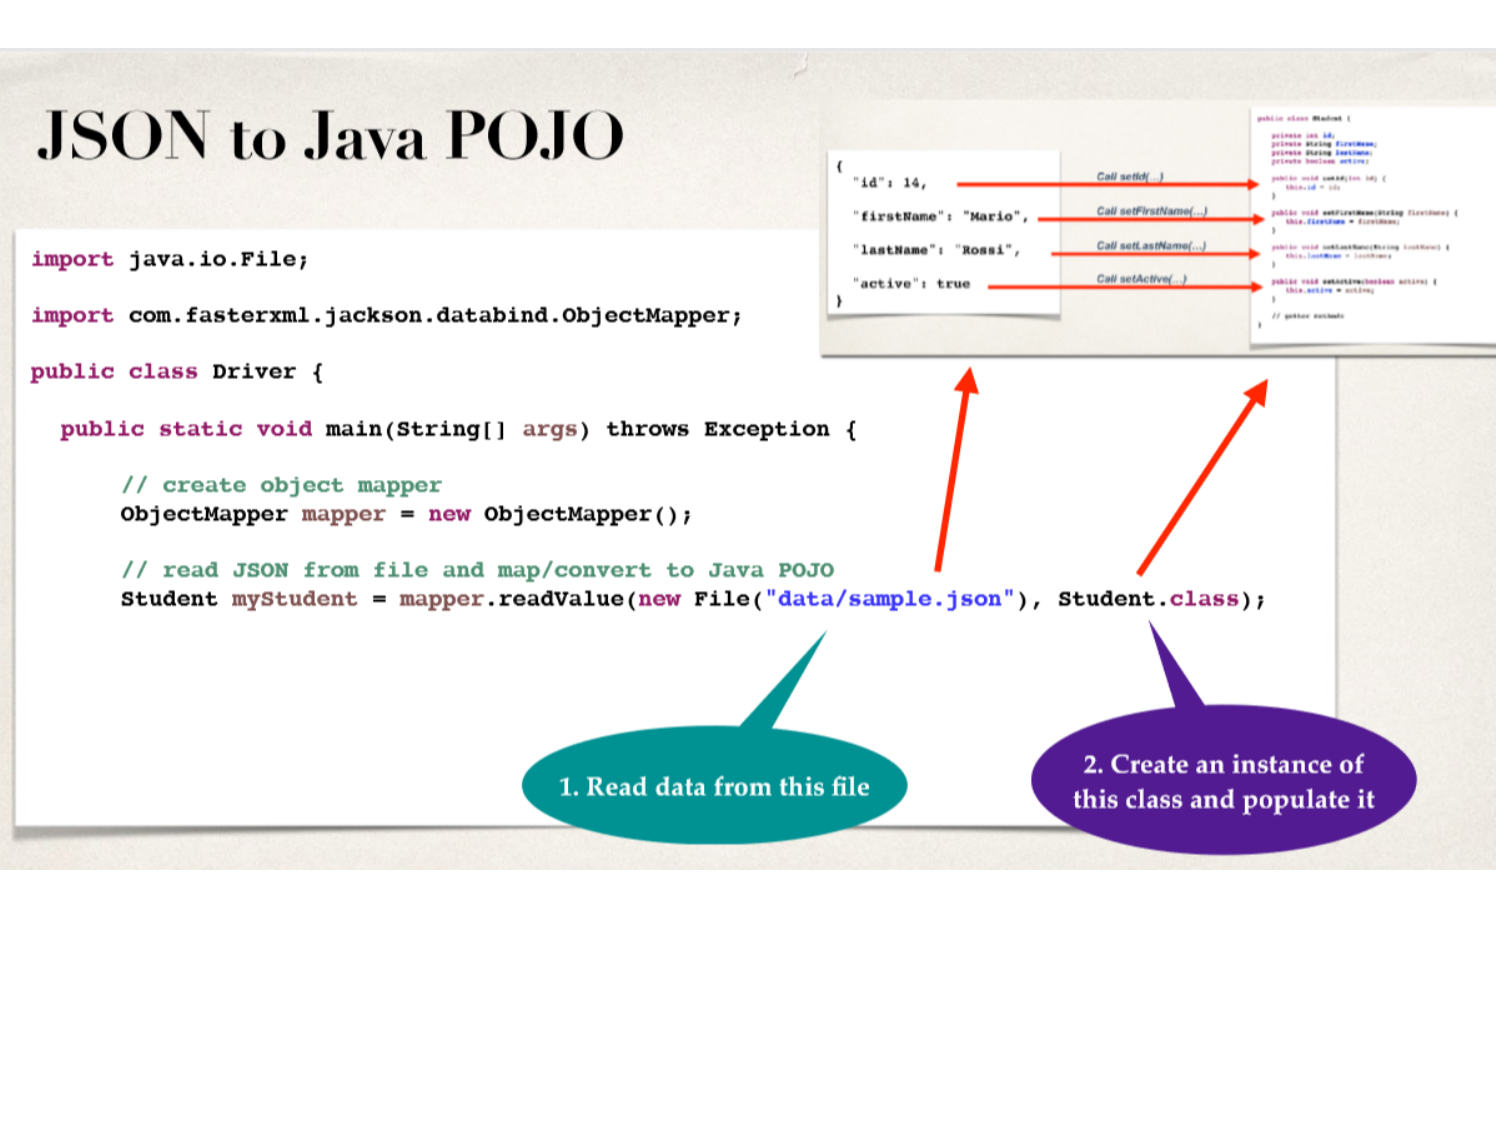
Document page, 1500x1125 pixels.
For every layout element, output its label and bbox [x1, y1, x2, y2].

picture [0, 48, 1496, 870]
